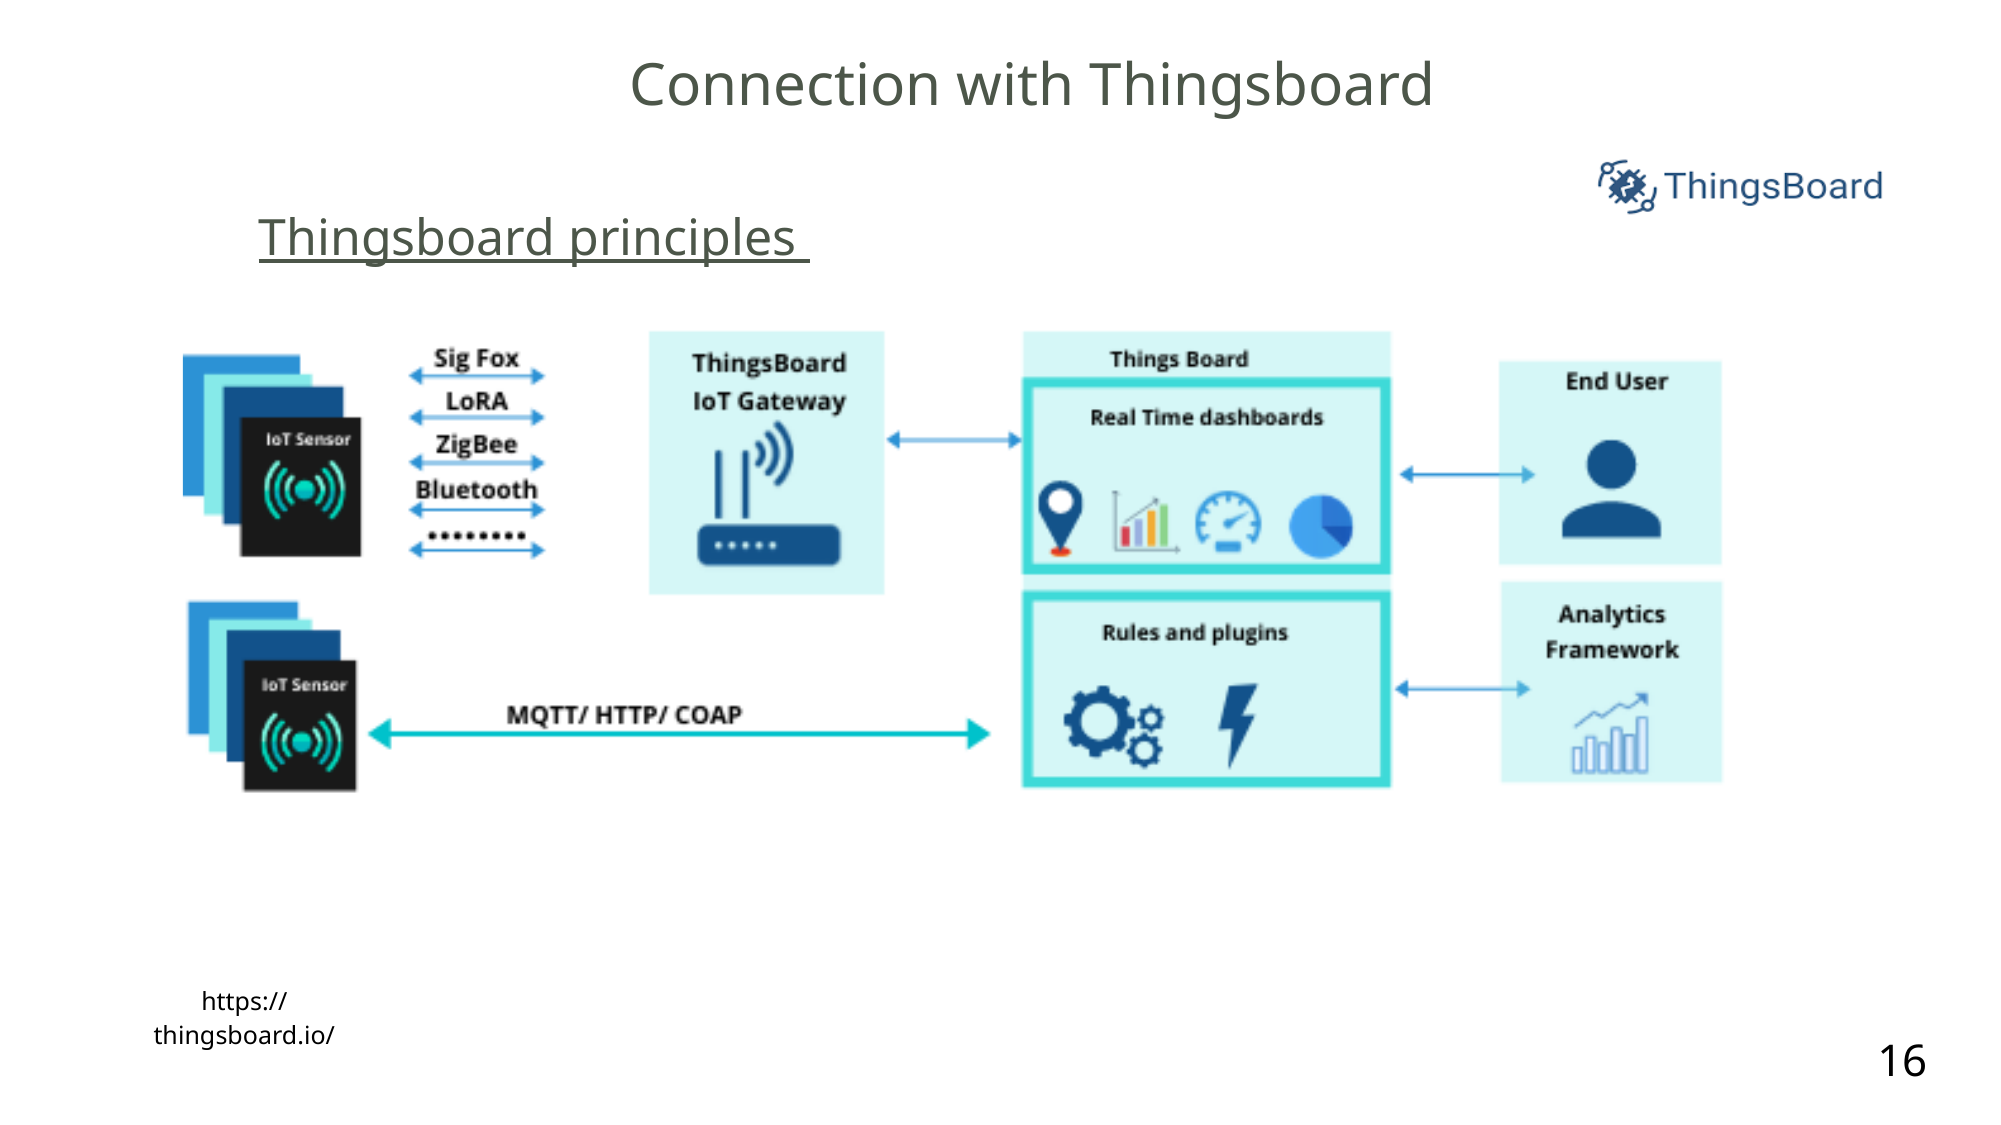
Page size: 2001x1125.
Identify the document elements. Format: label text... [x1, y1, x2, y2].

text_box Thingsboard principles [88, 178, 980, 266]
text_box 16 [1860, 1006, 1945, 1085]
text_box https://thingsboard.io/ [112, 979, 377, 1050]
text_box [182, 284, 1725, 841]
text_box Connection with Thingsboard [261, 11, 1803, 117]
text_box [1535, 88, 1945, 286]
